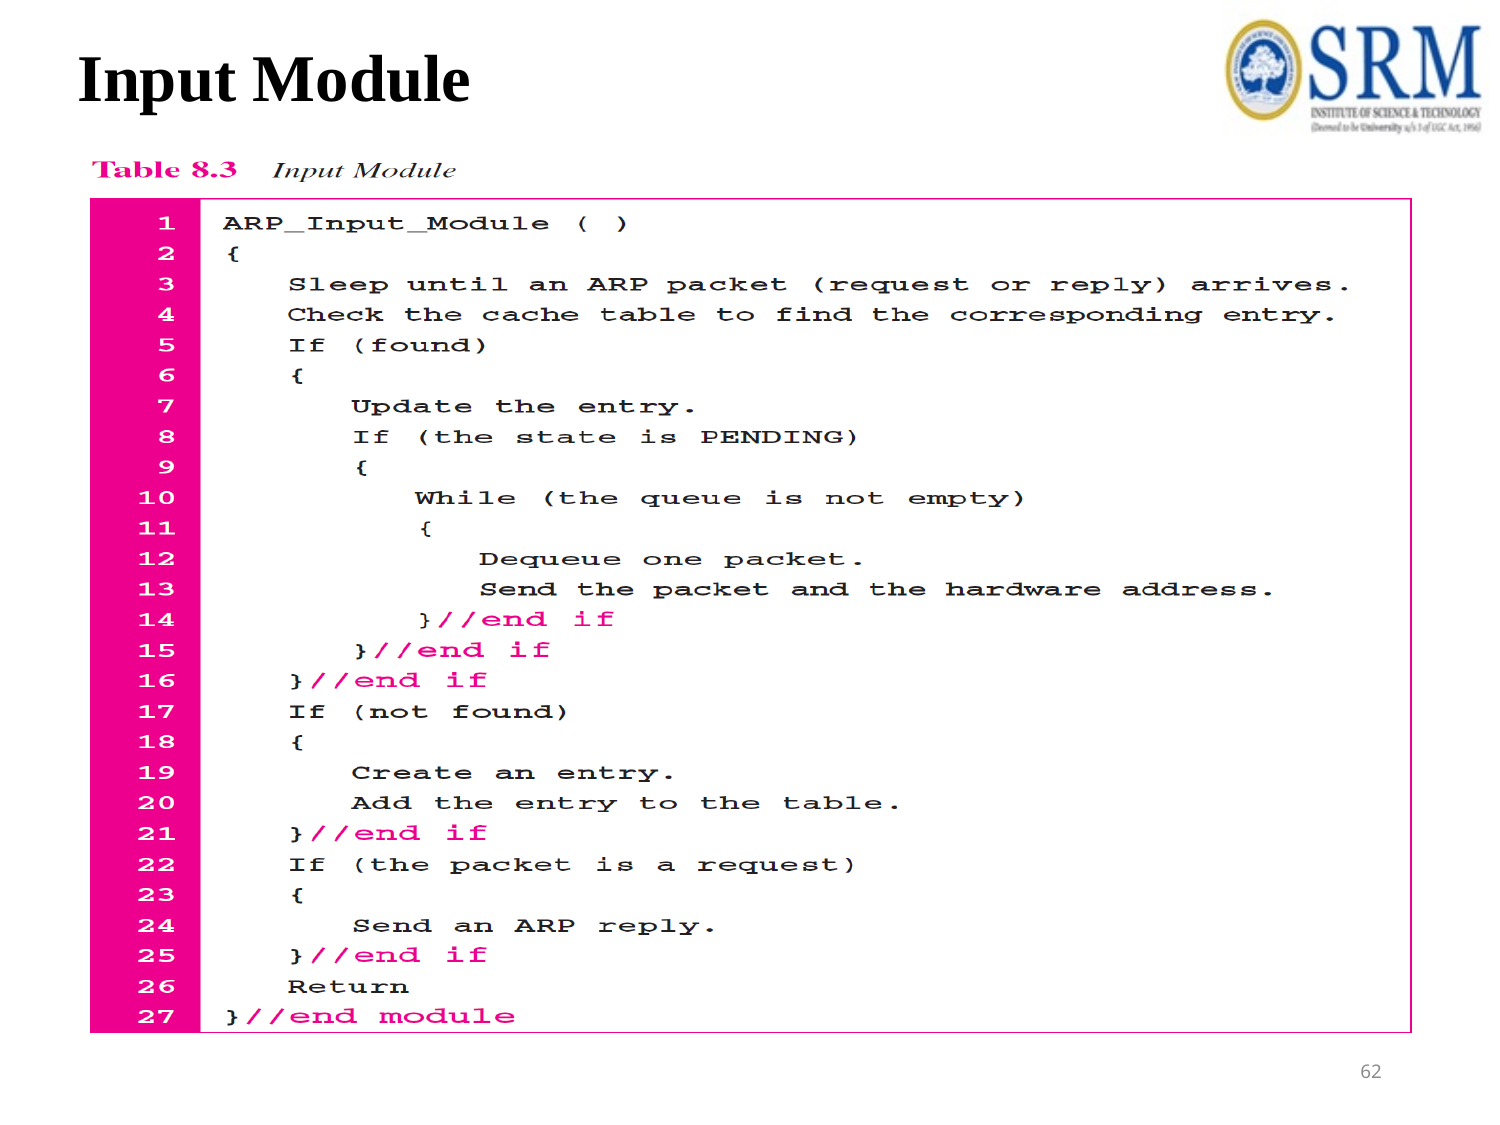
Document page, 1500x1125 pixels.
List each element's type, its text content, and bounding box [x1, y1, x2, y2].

slide_number 62 [1059, 1043, 1397, 1103]
text_box Input Module [62, 36, 1357, 116]
picture [66, 0, 1489, 1043]
